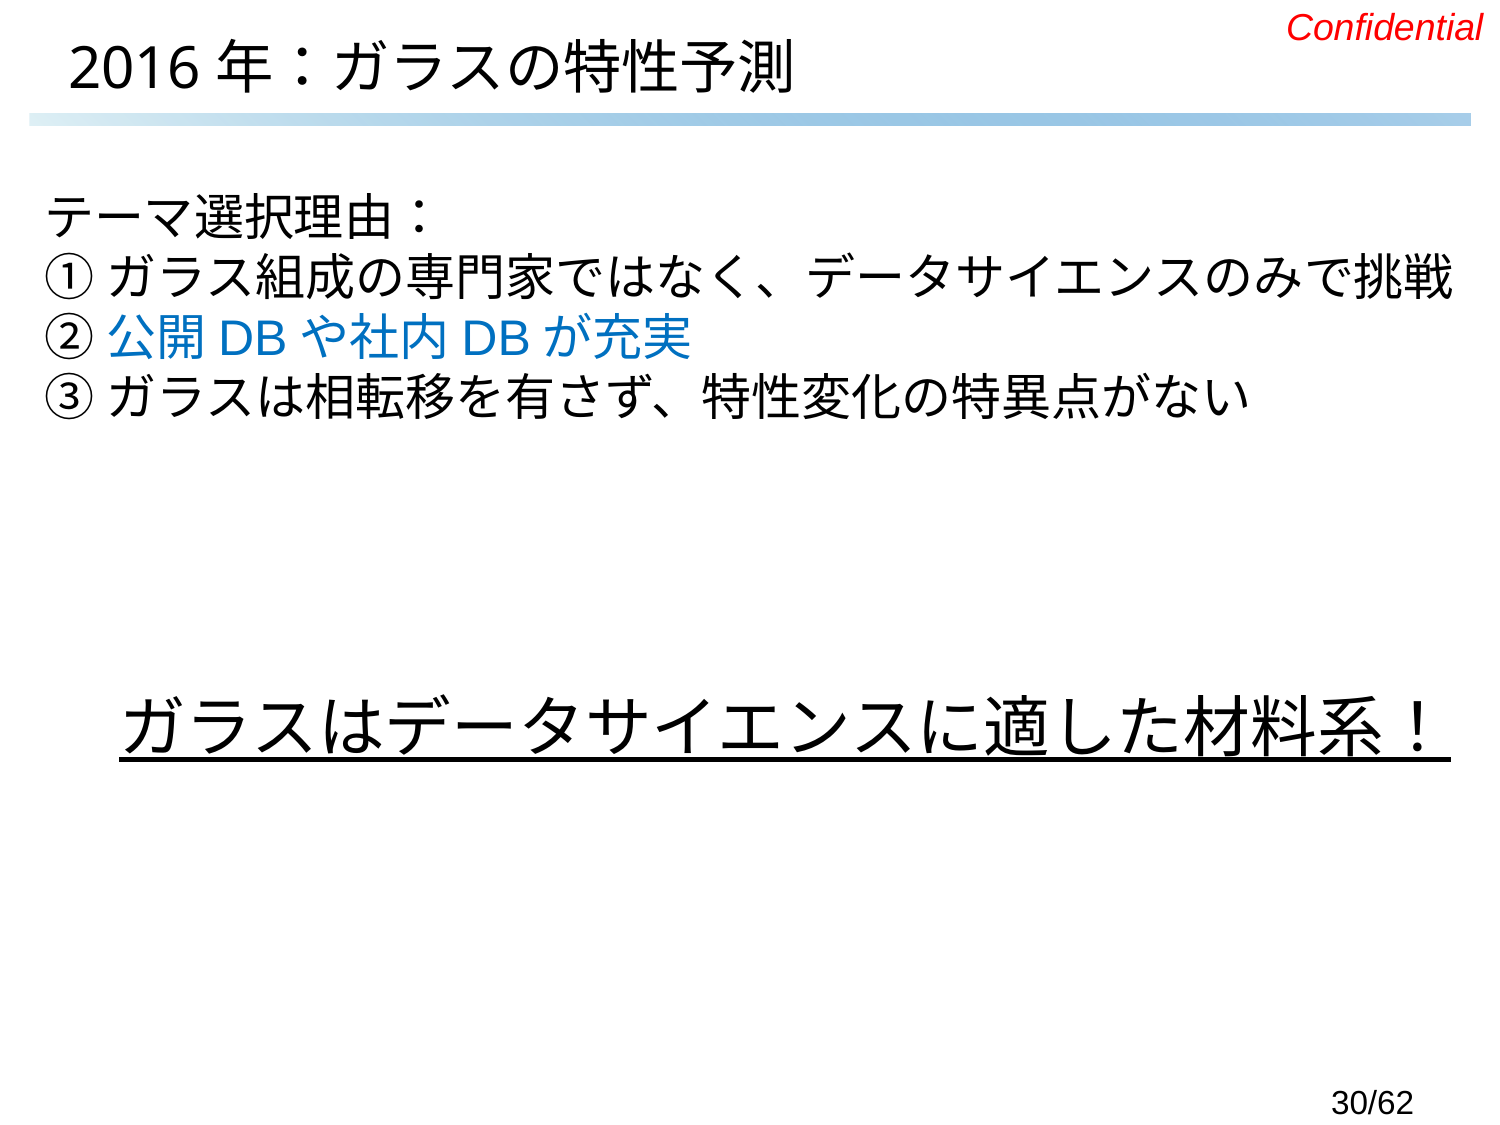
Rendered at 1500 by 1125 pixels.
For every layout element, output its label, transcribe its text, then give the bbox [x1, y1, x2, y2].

text_box テーマ選択理由： ①ガラス組成の専門家ではなく、データサイエンスのみで挑戦 ②公開DBや社内DBが充実 ③ガラスは相転移を有さず、特性変化の特異点がない [29, 178, 1496, 434]
text_box ガラスはデータサイエンスに適した材料系！ [104, 677, 1466, 773]
title 2016年：ガラスの特性予測 [52, 18, 1452, 112]
